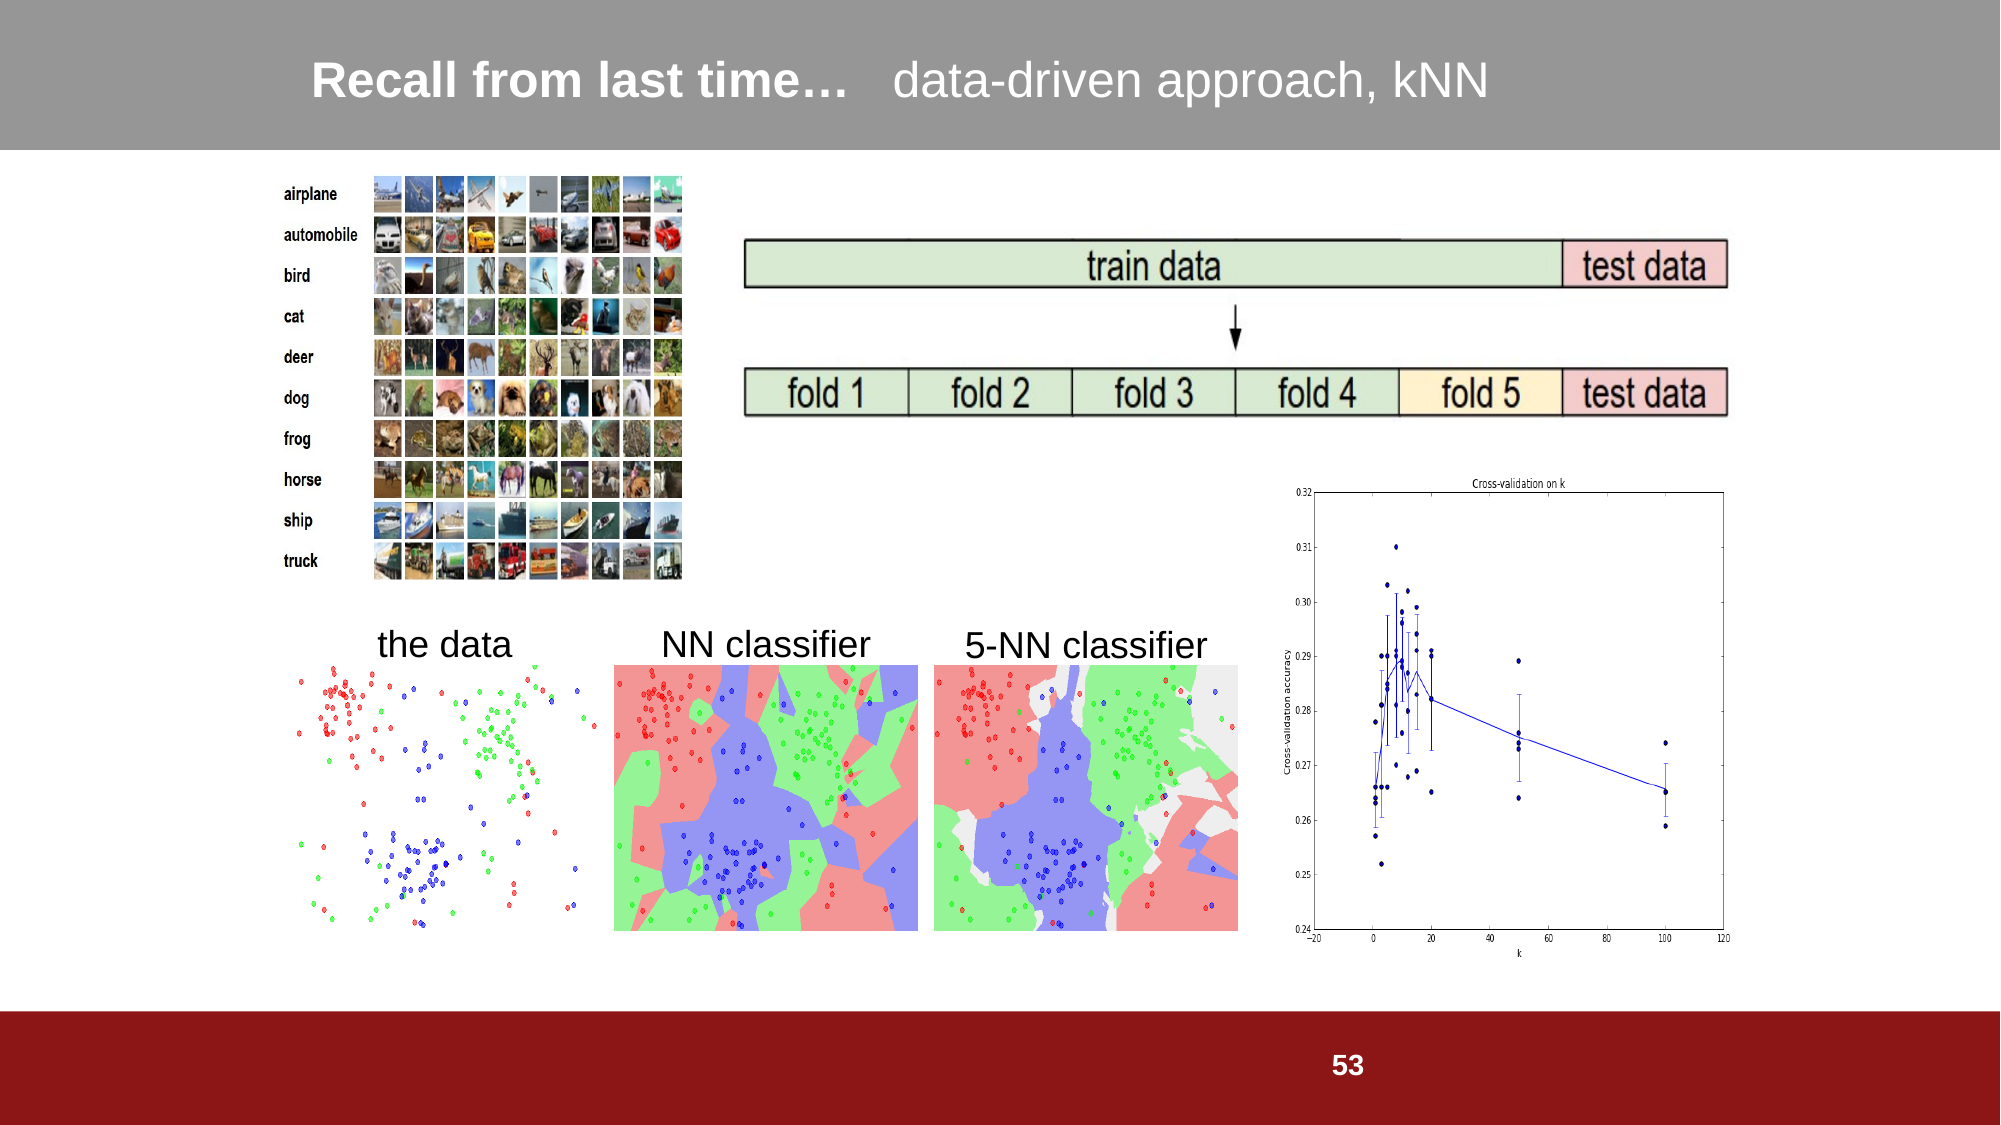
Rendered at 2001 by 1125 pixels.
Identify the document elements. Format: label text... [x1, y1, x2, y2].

picture [738, 229, 1735, 424]
slide_number 53 [1316, 1020, 1407, 1107]
text_box Recall from last time… data-driven approach, kNN [296, 32, 1693, 207]
picture [1279, 471, 1735, 965]
picture [278, 173, 686, 586]
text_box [296, 604, 1239, 932]
